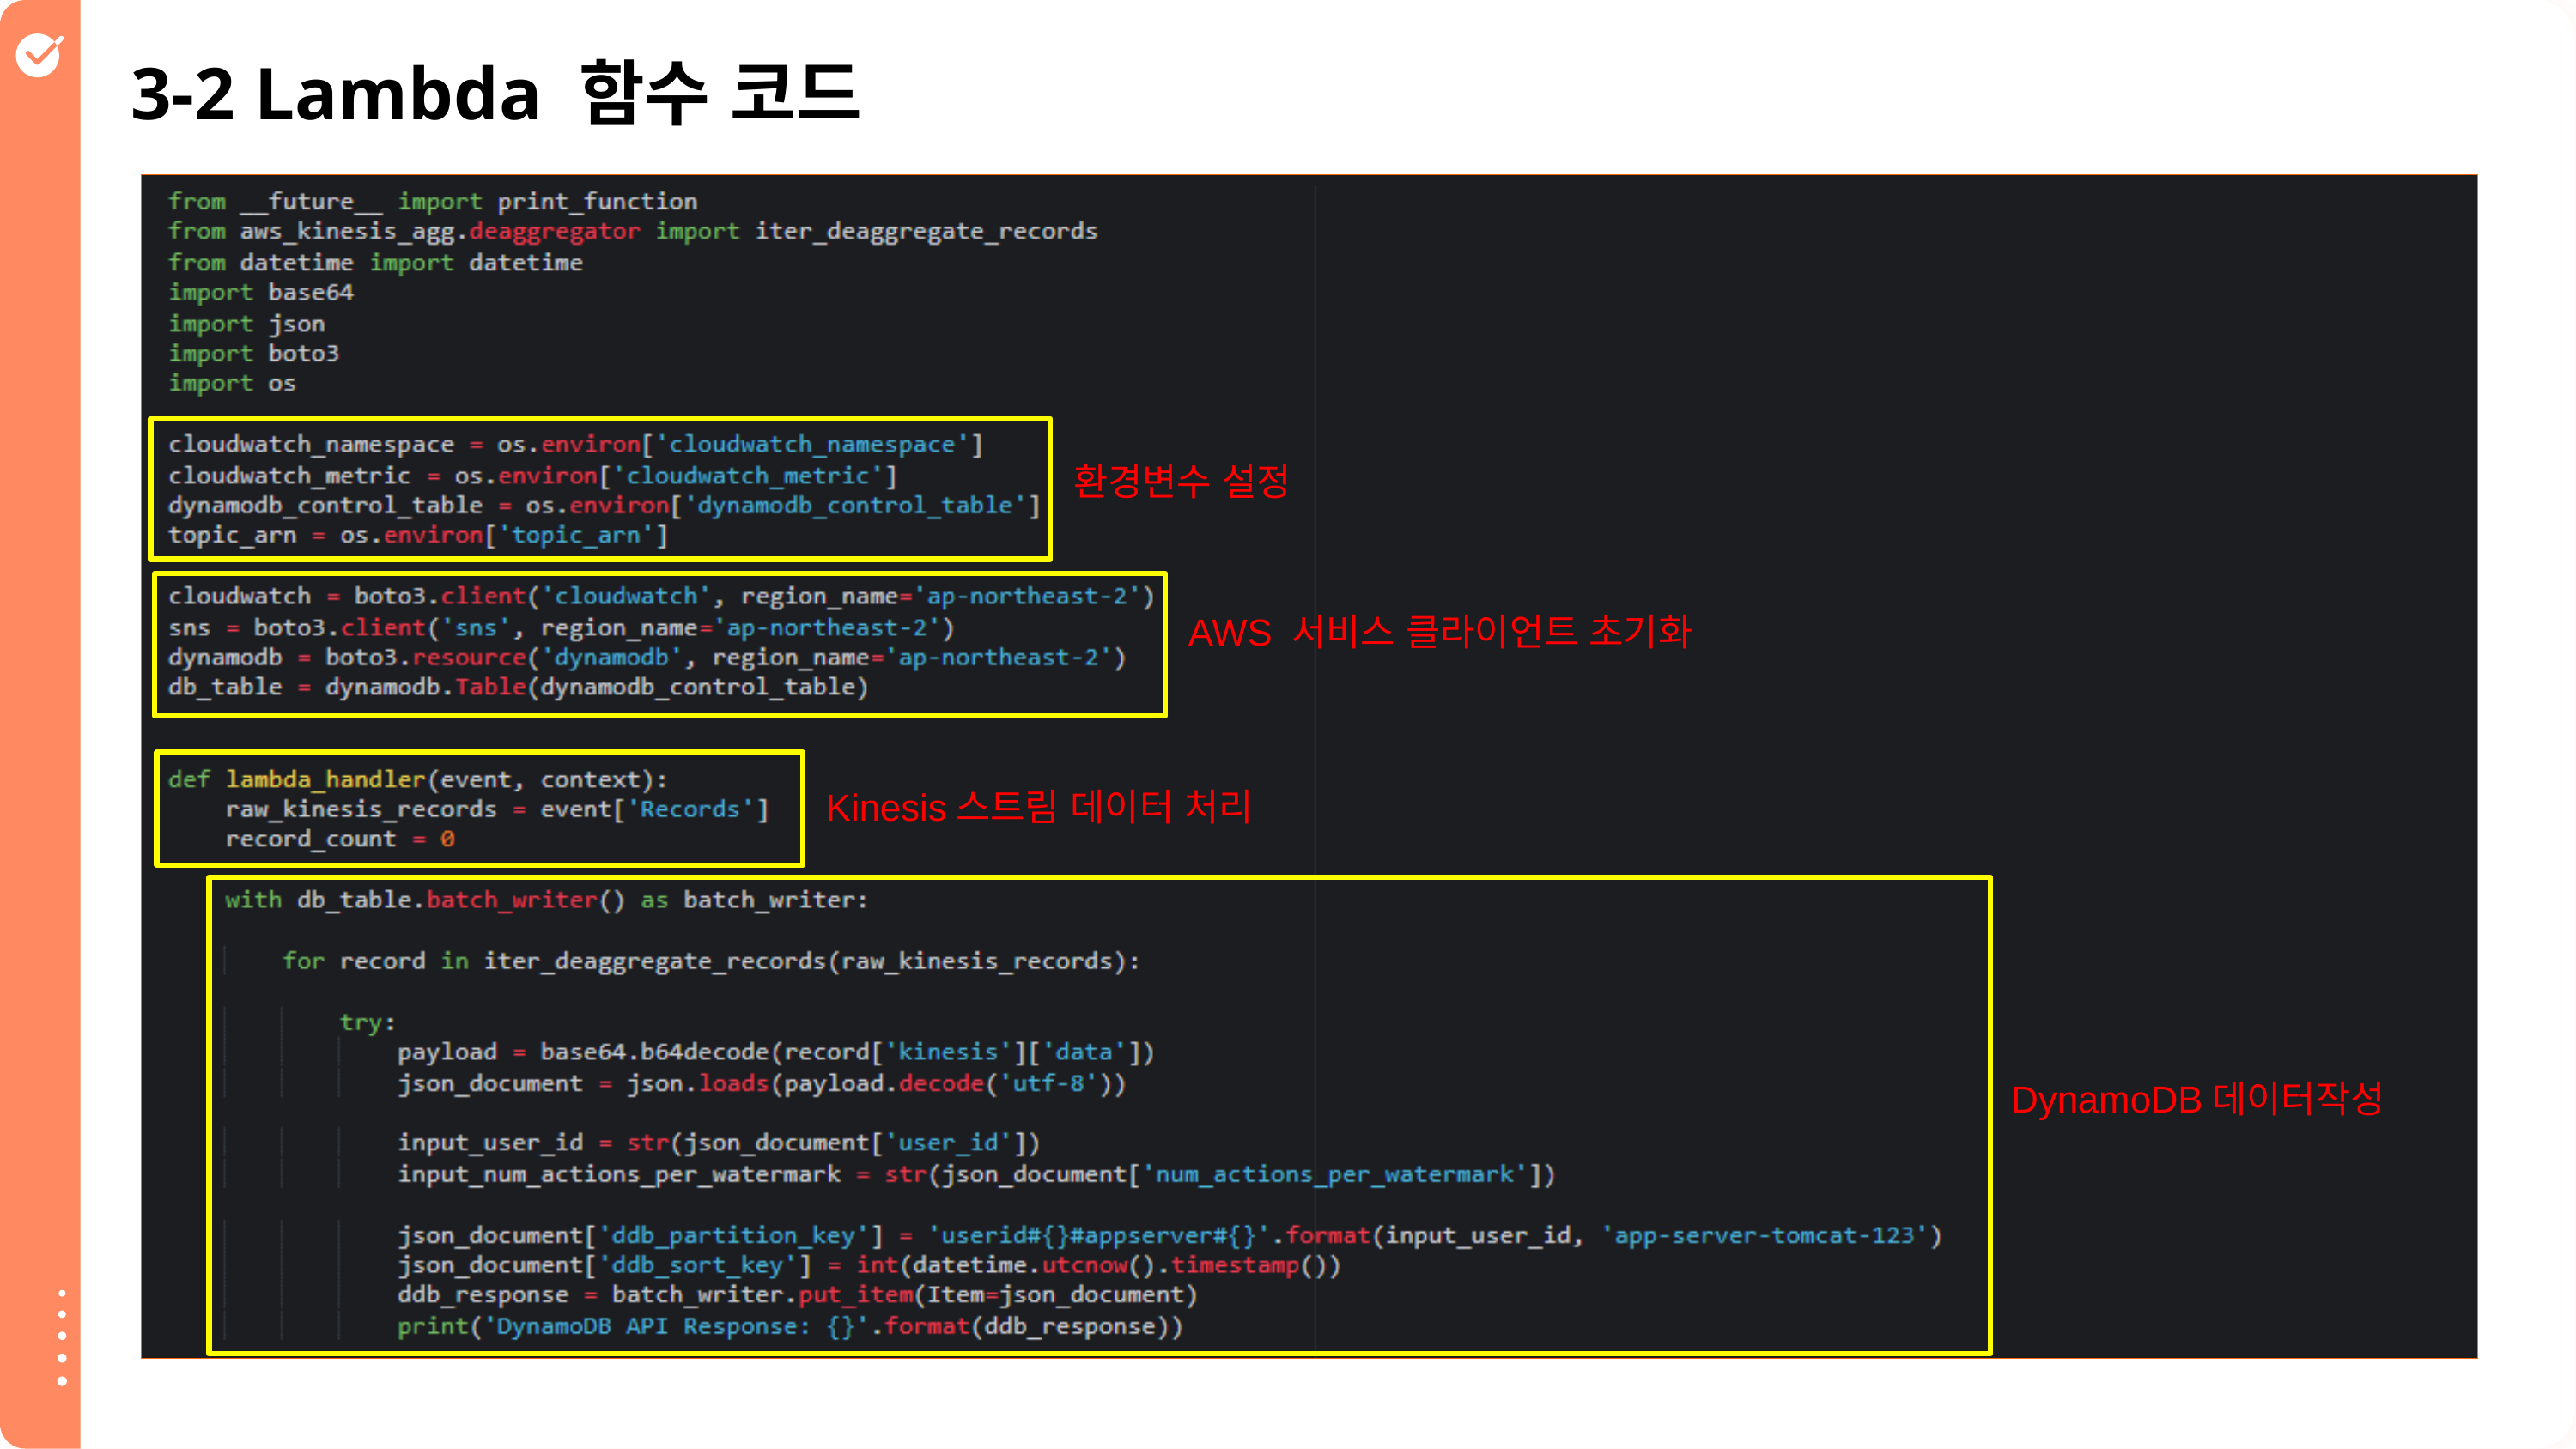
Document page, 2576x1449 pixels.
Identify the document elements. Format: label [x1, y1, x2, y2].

text_box [57, 1289, 68, 1386]
text_box [0, 0, 2575, 1449]
picture [140, 174, 2478, 1359]
